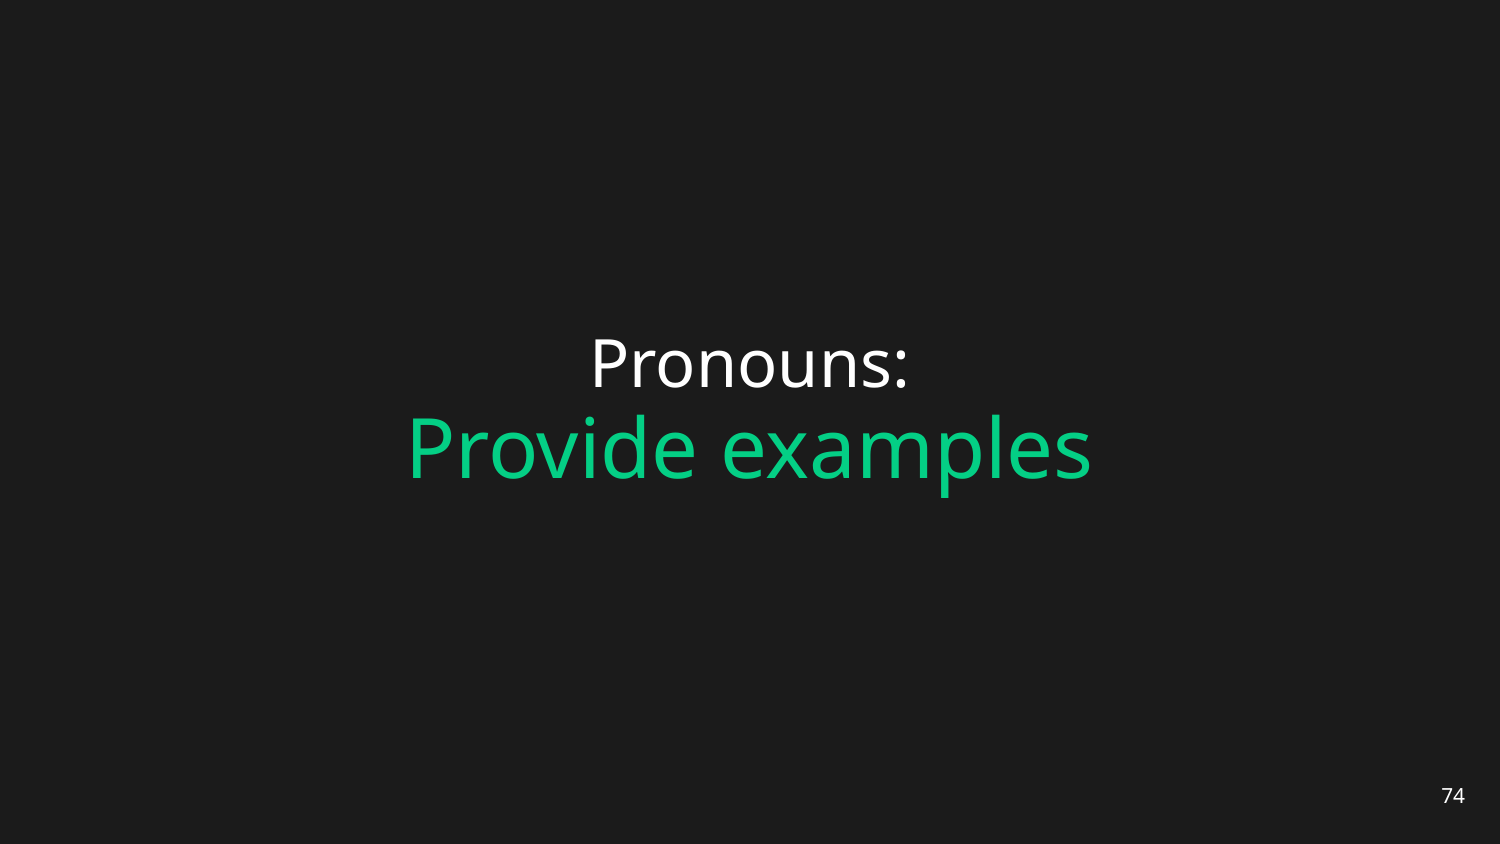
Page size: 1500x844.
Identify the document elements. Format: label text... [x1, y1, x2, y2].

title Pronouns: Provide examples [51, 72, 1449, 753]
slide_number 74 [1389, 764, 1480, 830]
